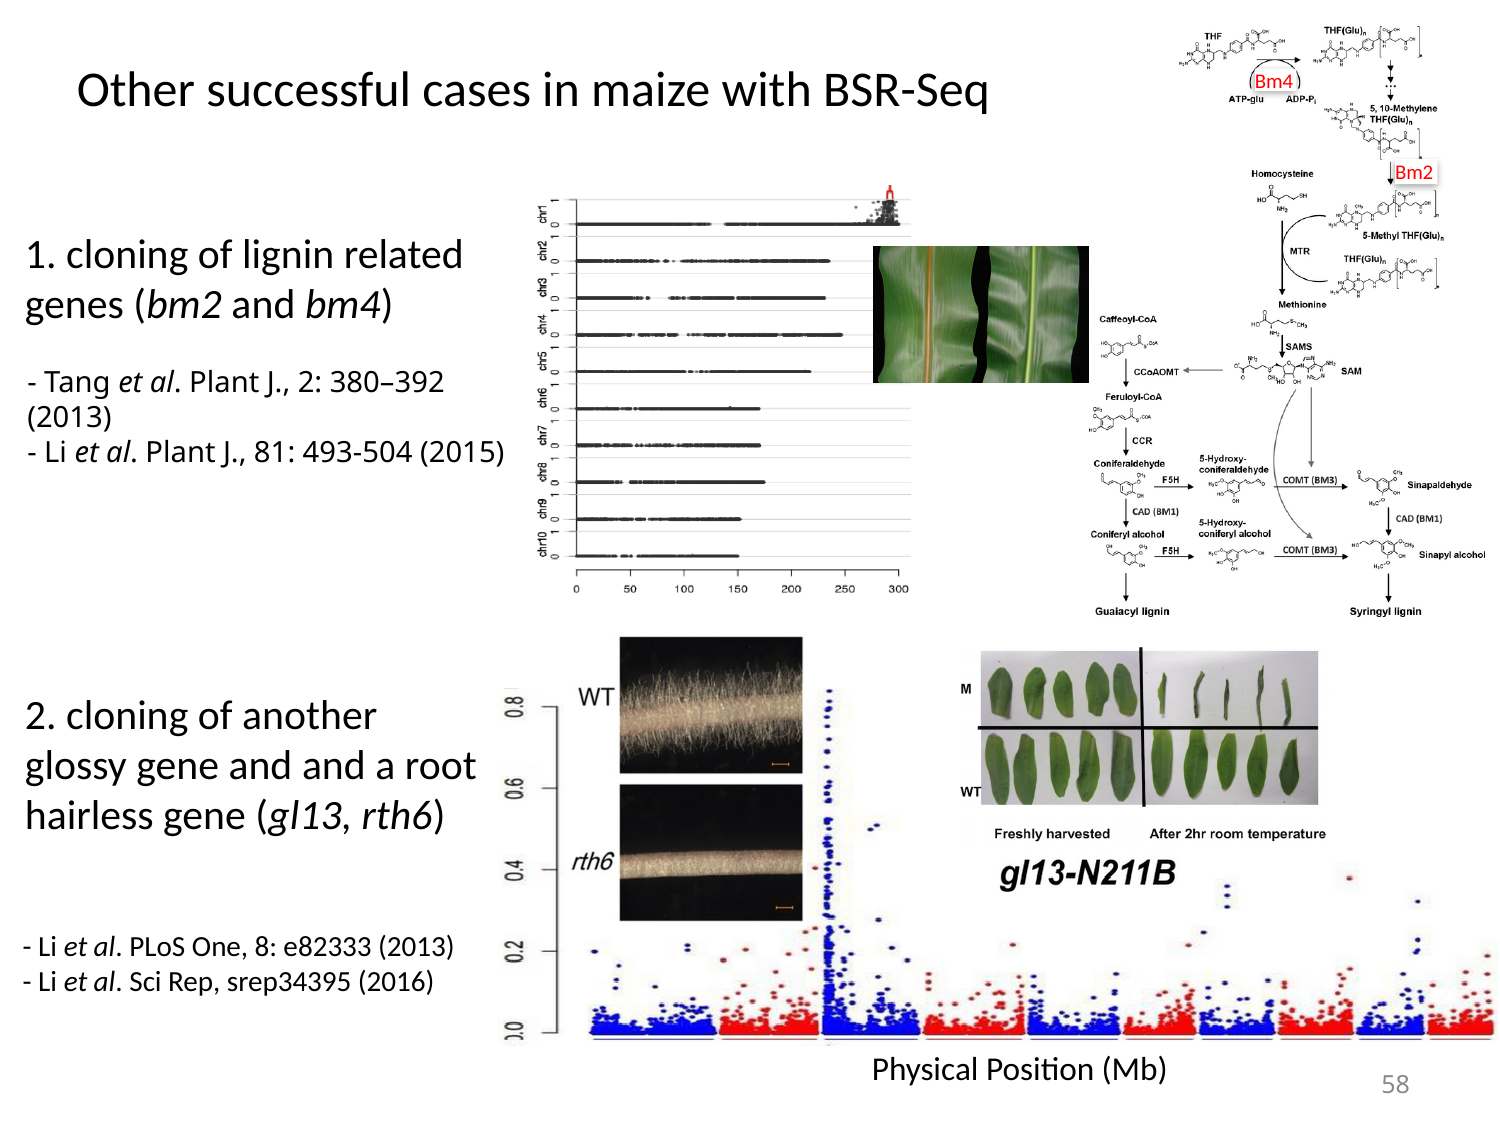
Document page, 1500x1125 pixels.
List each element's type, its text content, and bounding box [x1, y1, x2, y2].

picture [533, 26, 1485, 617]
text_box - Tang et al. Plant J., 2: 380–392 (2013) - Li et al. Plant J., 81: 493-504 (2015) [12, 355, 528, 476]
text_box - Li et al. PLoS One, 8: e82333 (2013) - Li et al. Sci Rep, srep34395 (2016) [8, 920, 493, 1005]
text_box Physical Position (Mb) [857, 1055, 1184, 1094]
slide_number 58 [1074, 1055, 1425, 1125]
title Other successful cases in maize with BSR-Seq [25, 26, 1042, 146]
text_box 2. cloning of another glossy gene and and a root hairless gene (gl13, rth6) [10, 680, 501, 896]
picture [498, 630, 1500, 1047]
text_box 1. cloning of lignin related genes (bm2 and bm4) [10, 218, 527, 334]
